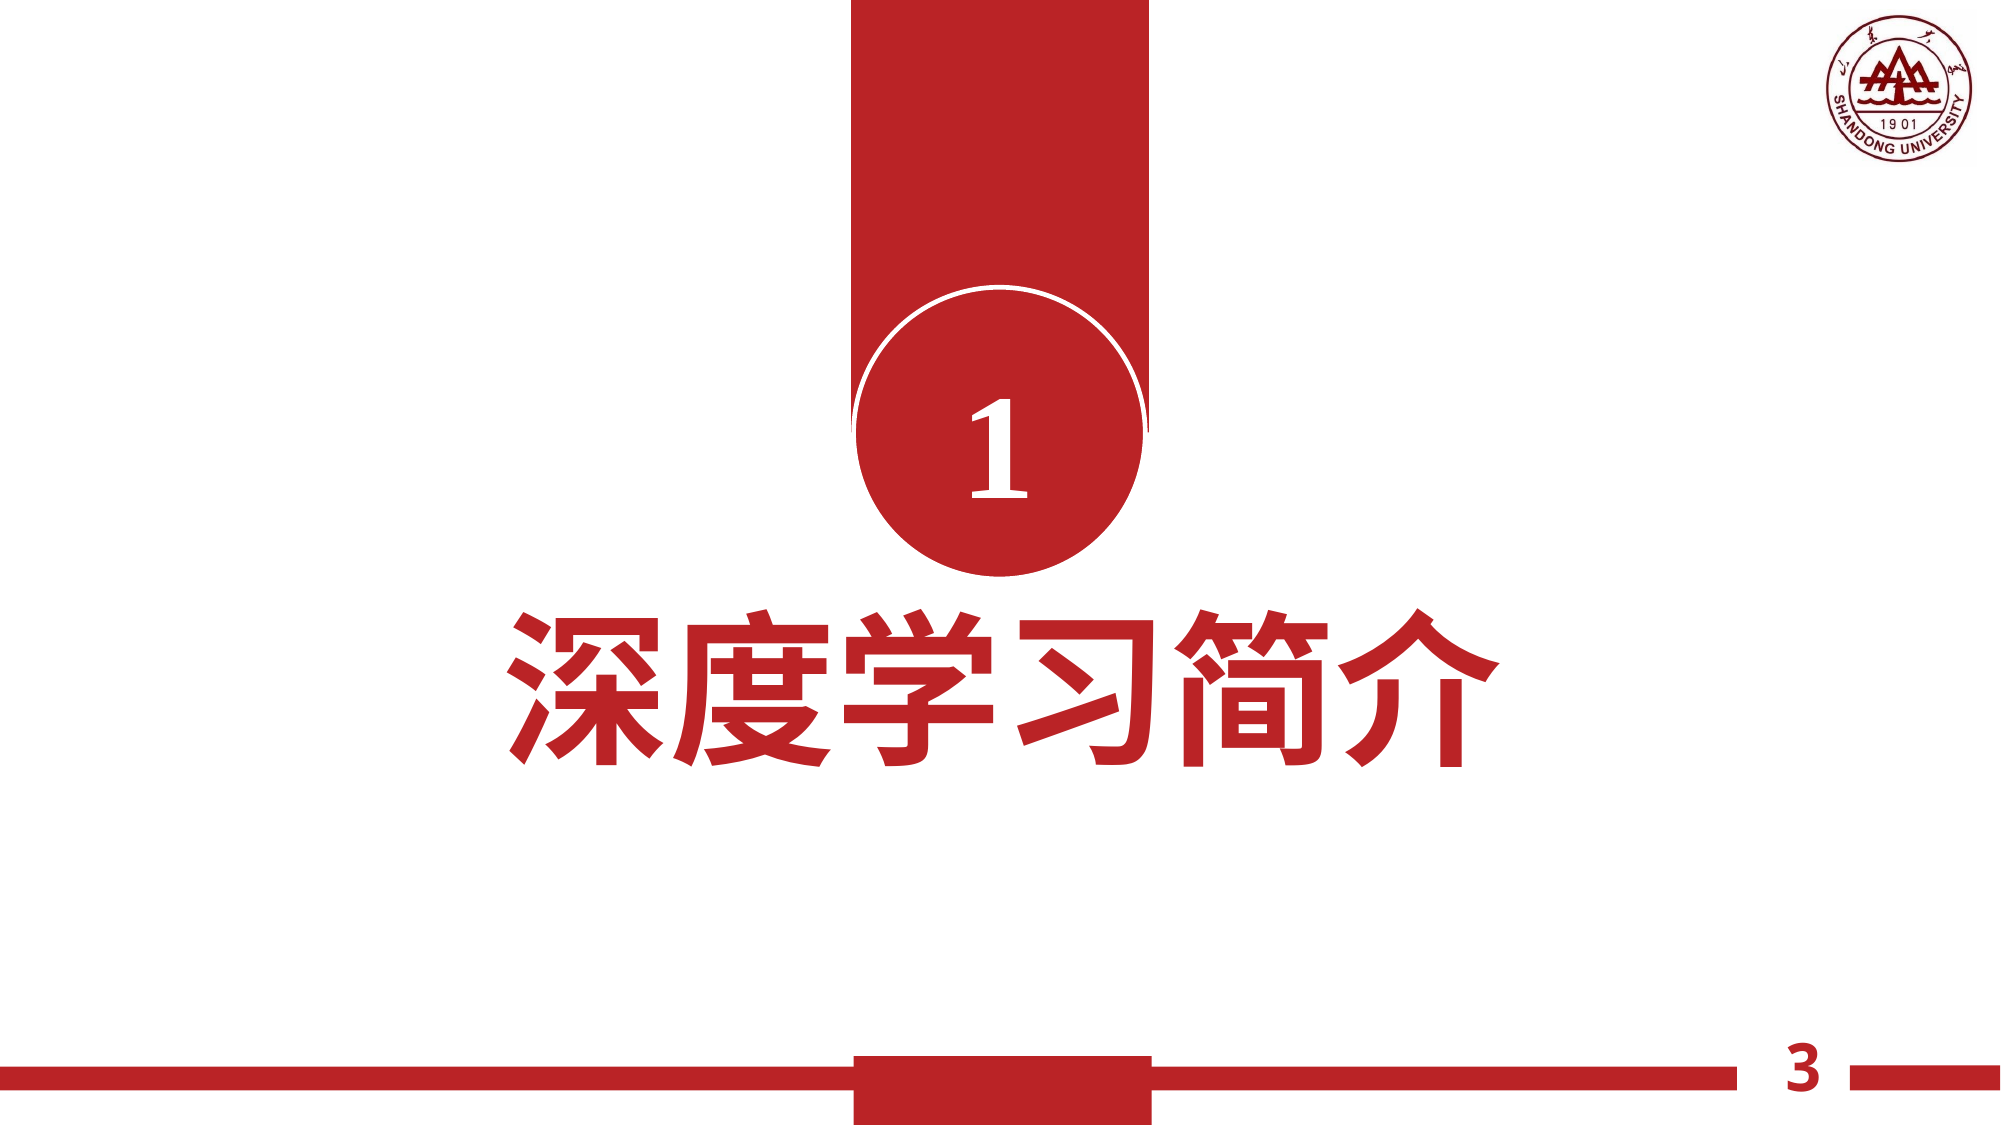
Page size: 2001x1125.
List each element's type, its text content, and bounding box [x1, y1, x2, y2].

text_box [1117, 343, 1148, 523]
text_box 深度学习简介 [466, 632, 1539, 794]
text_box [884, 285, 1115, 340]
text_box [851, 1054, 1154, 1125]
text_box [851, 347, 879, 520]
text_box [893, 536, 1106, 582]
text_box 1 [879, 340, 1117, 536]
text_box [849, 0, 1151, 434]
picture [1820, 9, 1977, 167]
